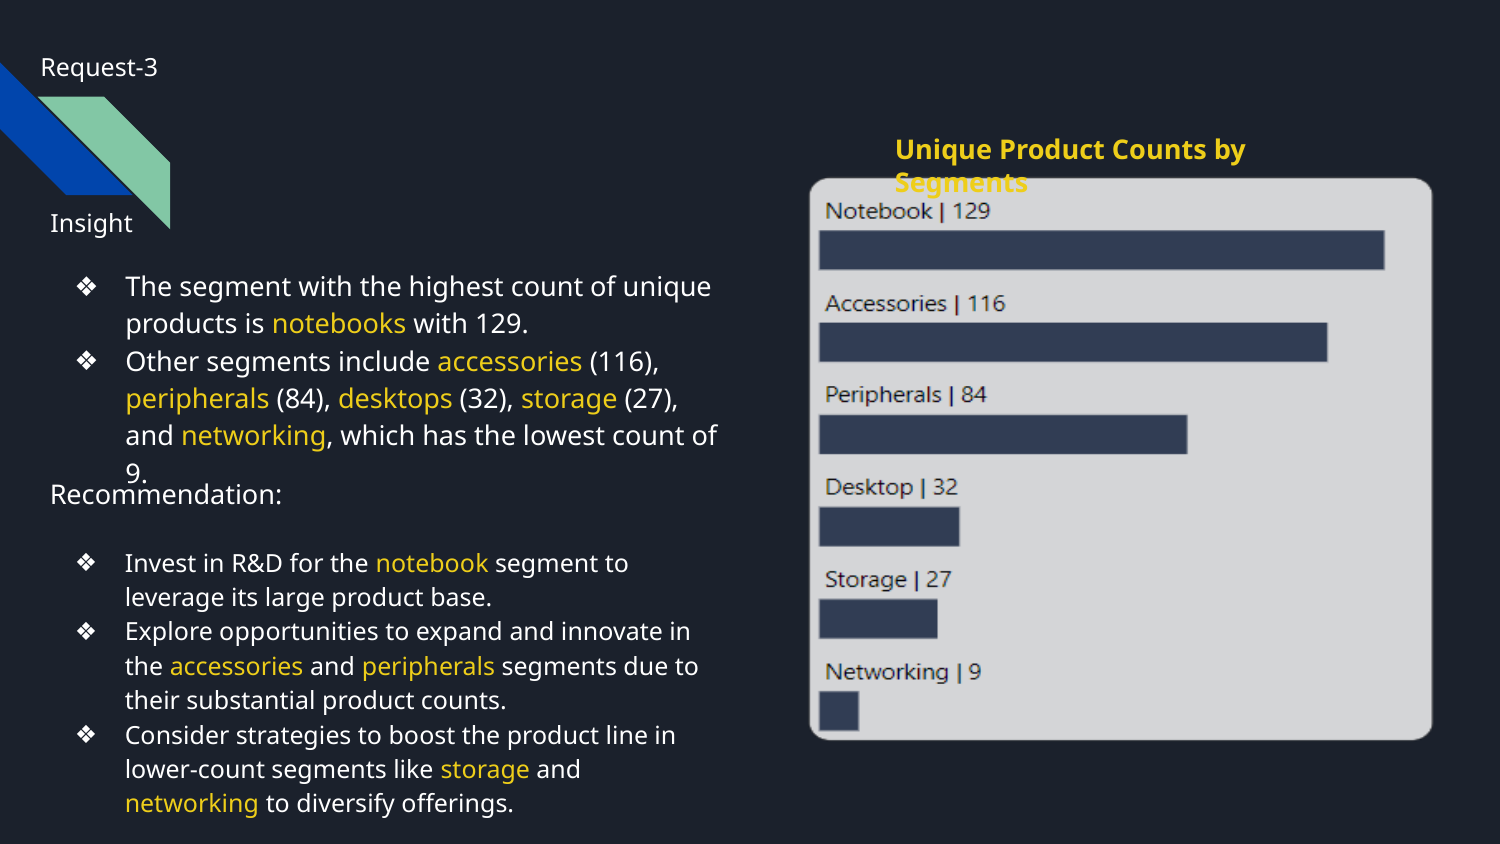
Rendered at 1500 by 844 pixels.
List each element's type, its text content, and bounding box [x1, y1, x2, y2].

text_box Insight The segment with the highest count of unique products is notebooks with 129. Other segments include accessories (116), peripherals (84), desktops (32), storage (27), and networking, which has the lowest count of 9. [35, 195, 729, 400]
picture [734, 73, 1500, 844]
subtitle Request-3 [25, 40, 602, 93]
text_box Recommendation: Invest in R&D for the notebook segment to leverage its large product base. Explore opportunities to expand and innovate in the accessories and peripherals segments due to their substantial product counts. Consider strategies to boost the product line in lower-count segments like storage and networking to diversify offerings. [34, 462, 729, 763]
